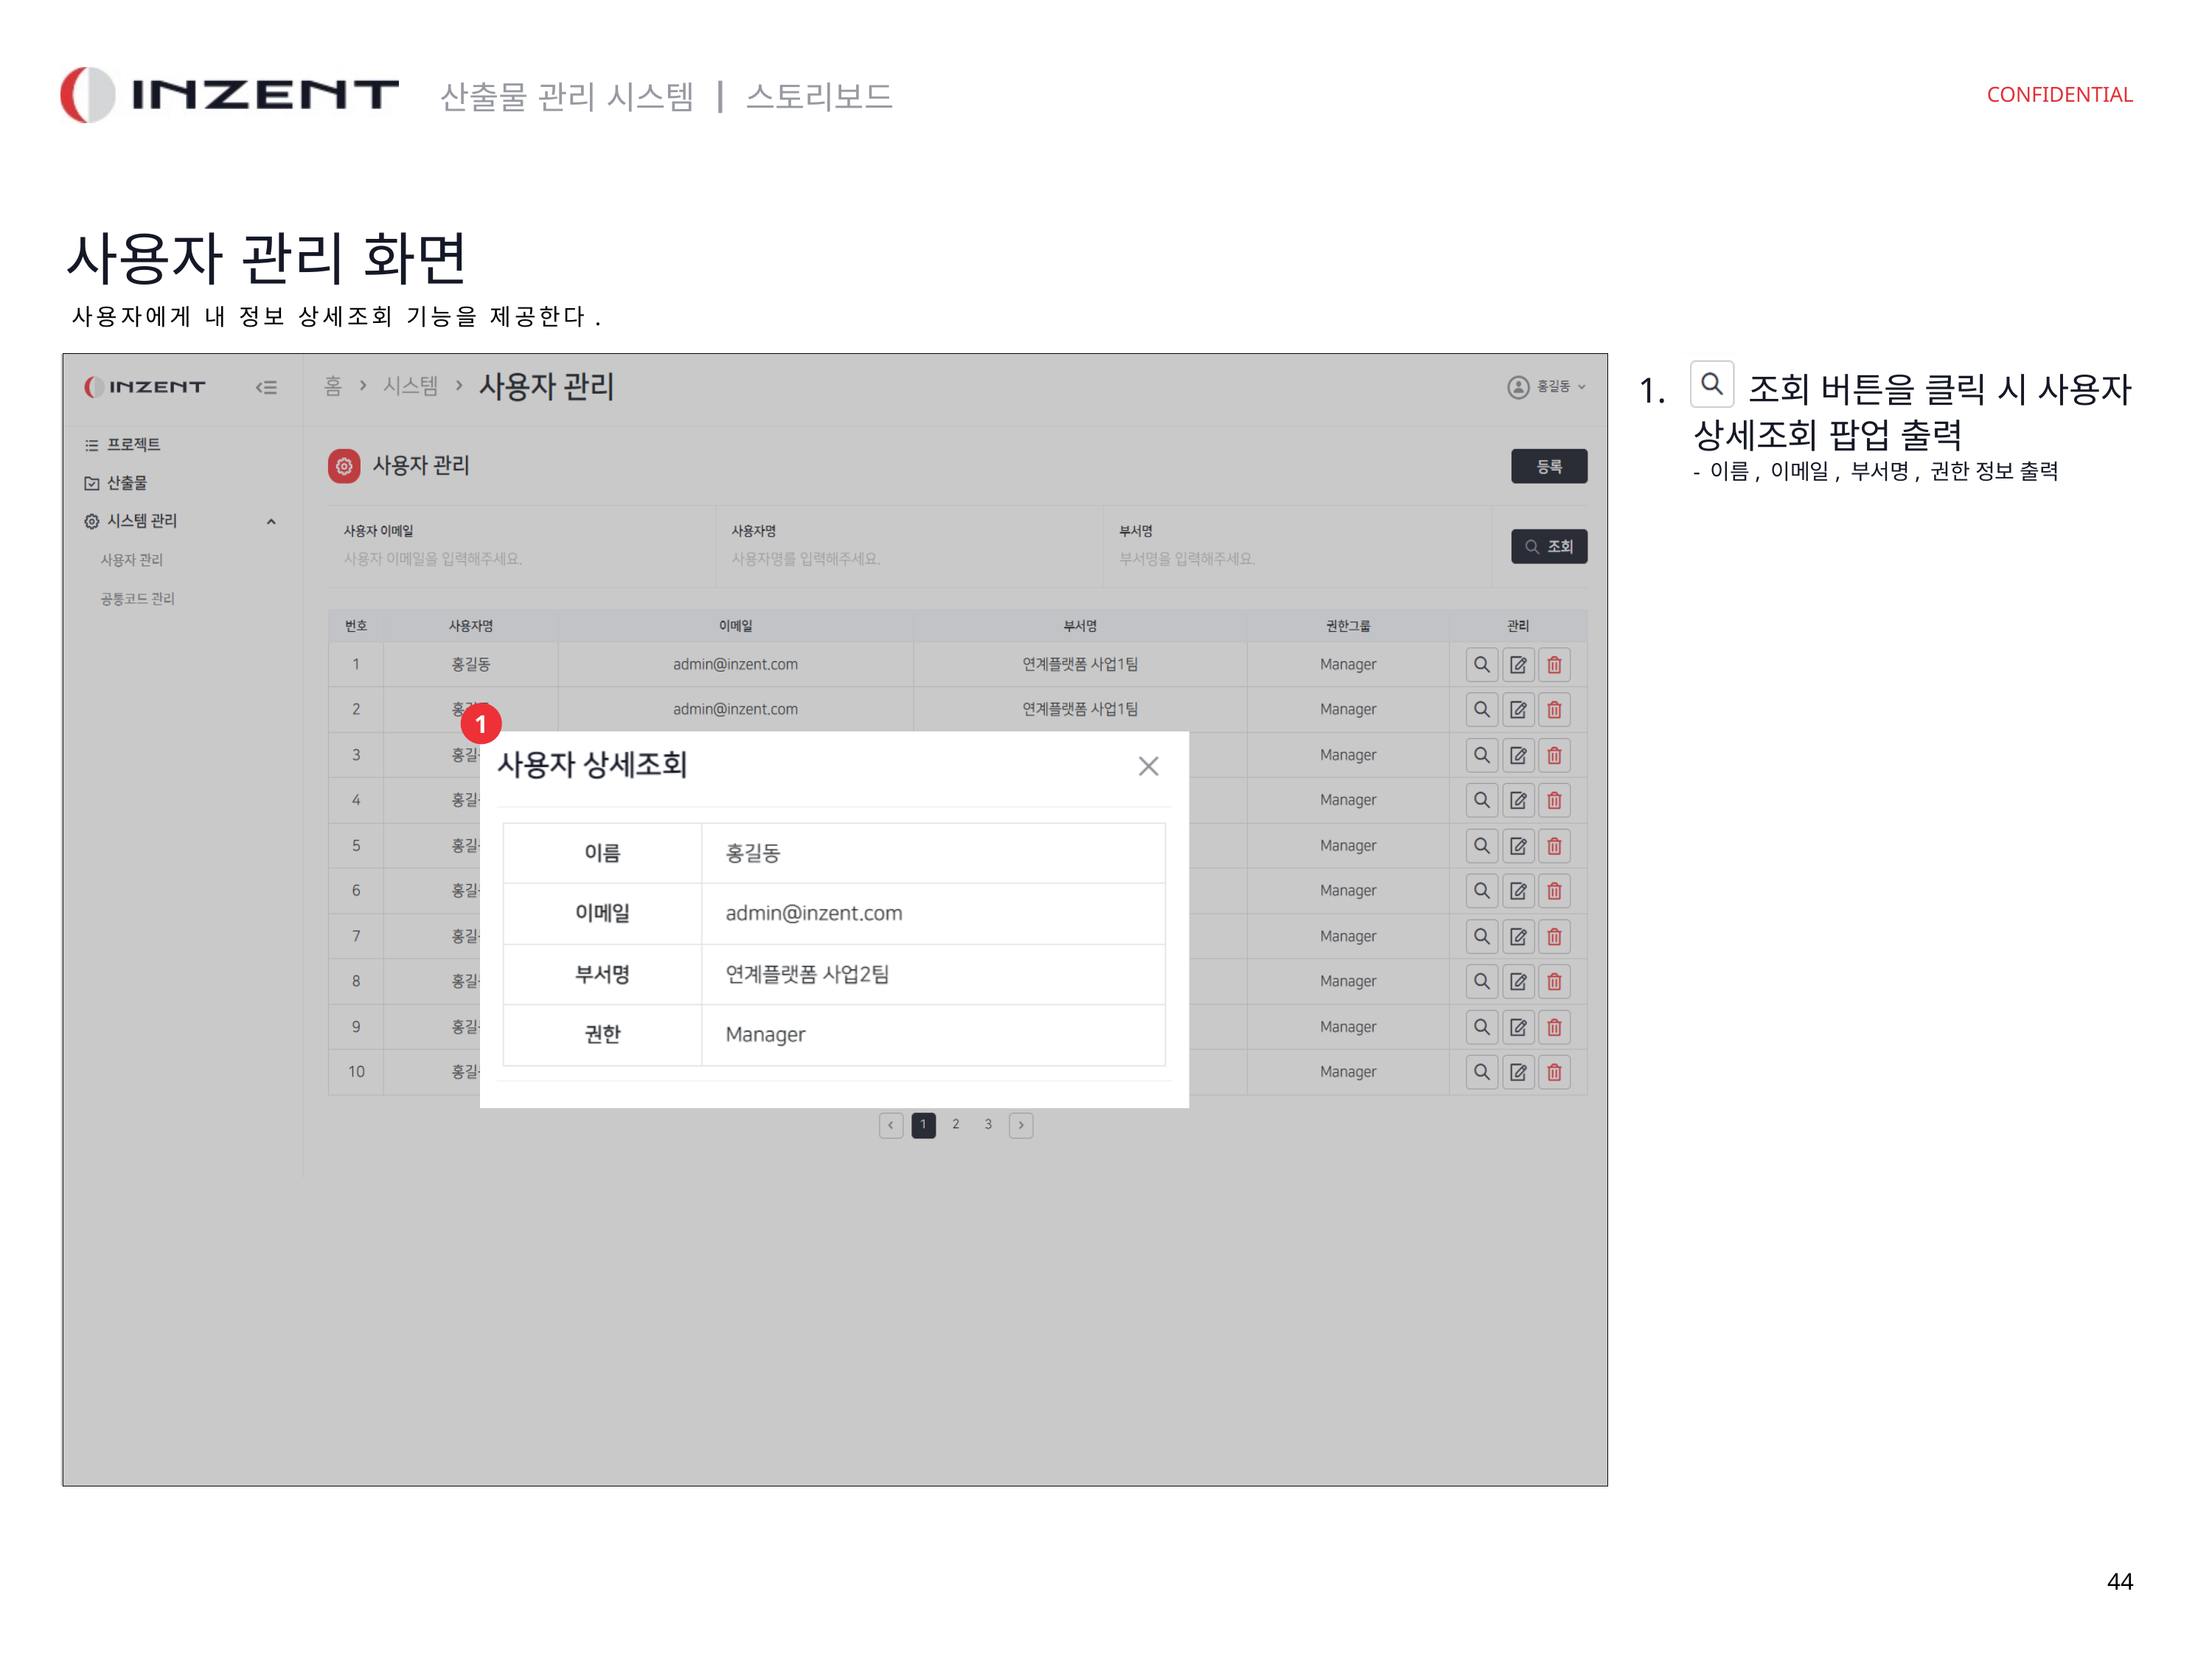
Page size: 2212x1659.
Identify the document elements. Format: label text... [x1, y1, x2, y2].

picture [1681, 353, 1736, 411]
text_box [460, 701, 502, 745]
slide_number 44 [1764, 1565, 2145, 1601]
picture [63, 353, 1608, 1486]
text_box 조회 버튼을 클릭 시 사용자 상세조회 팝업 출력 - 이름, 이메일, 부서명, 권한 정보 출력 [1627, 358, 2150, 1492]
picture [60, 67, 399, 123]
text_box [60, 217, 2152, 336]
